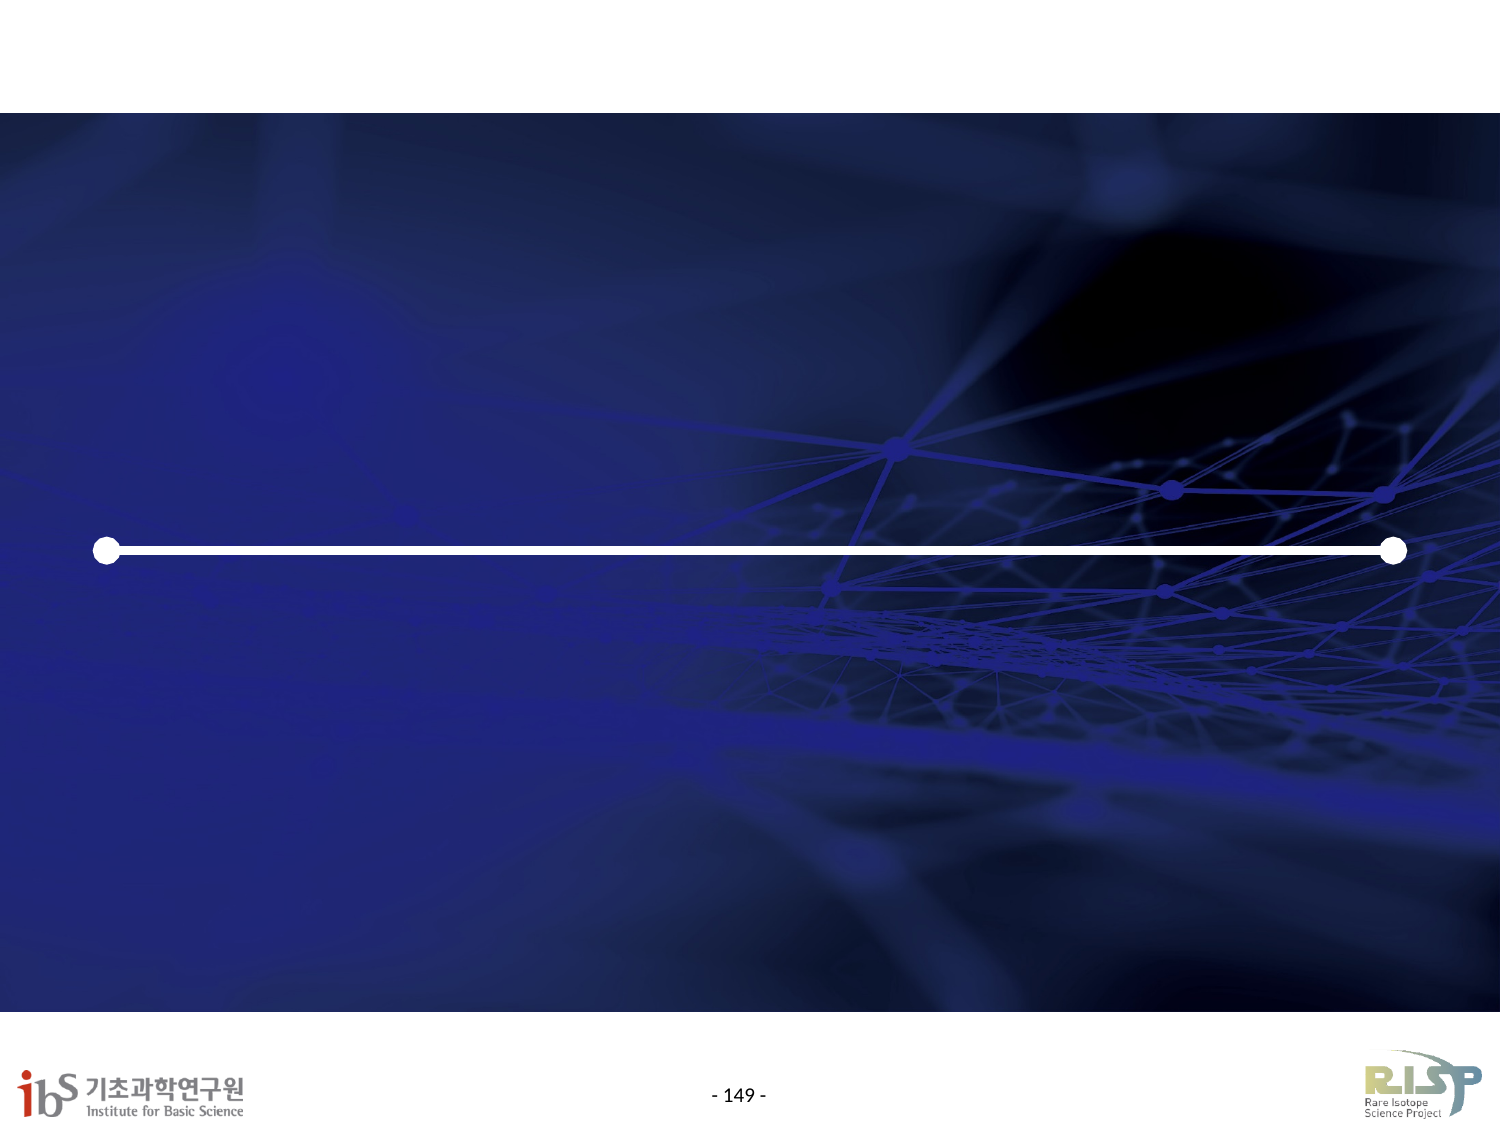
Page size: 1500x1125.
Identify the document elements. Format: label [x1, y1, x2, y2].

picture [0, 113, 1500, 1012]
picture [17, 1070, 243, 1117]
picture [1364, 1049, 1482, 1119]
